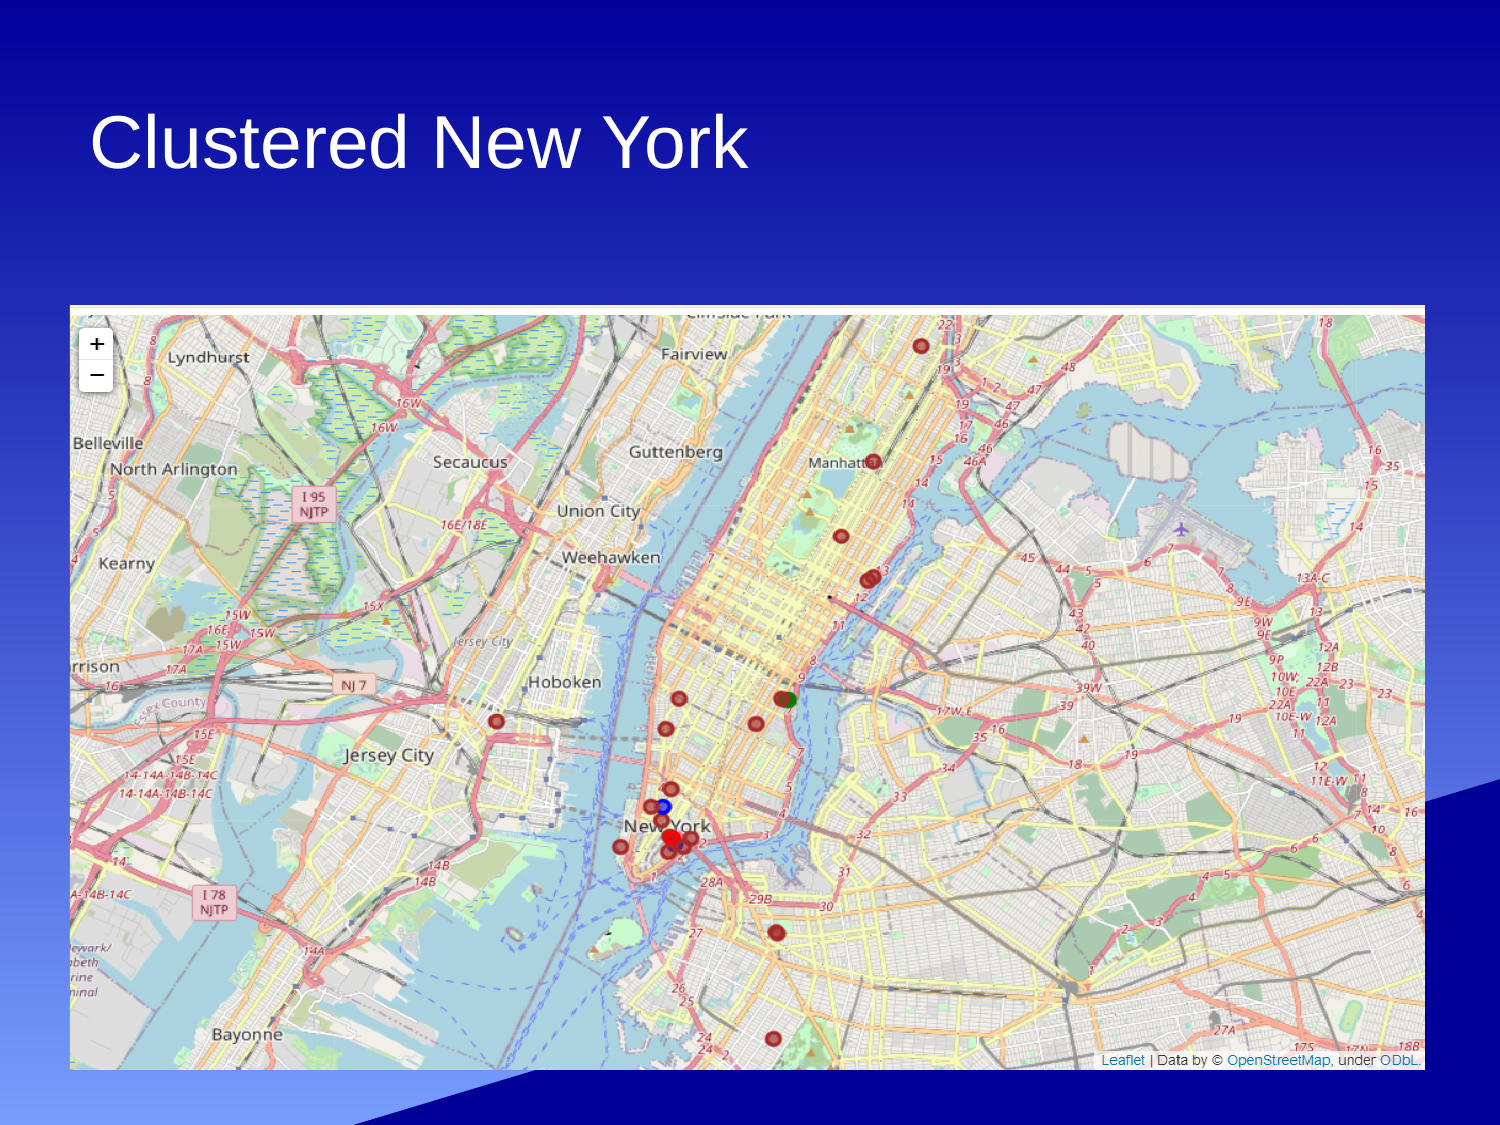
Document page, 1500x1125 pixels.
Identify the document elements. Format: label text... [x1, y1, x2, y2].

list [69, 305, 1425, 1070]
title Clustered New York [74, 44, 1426, 233]
